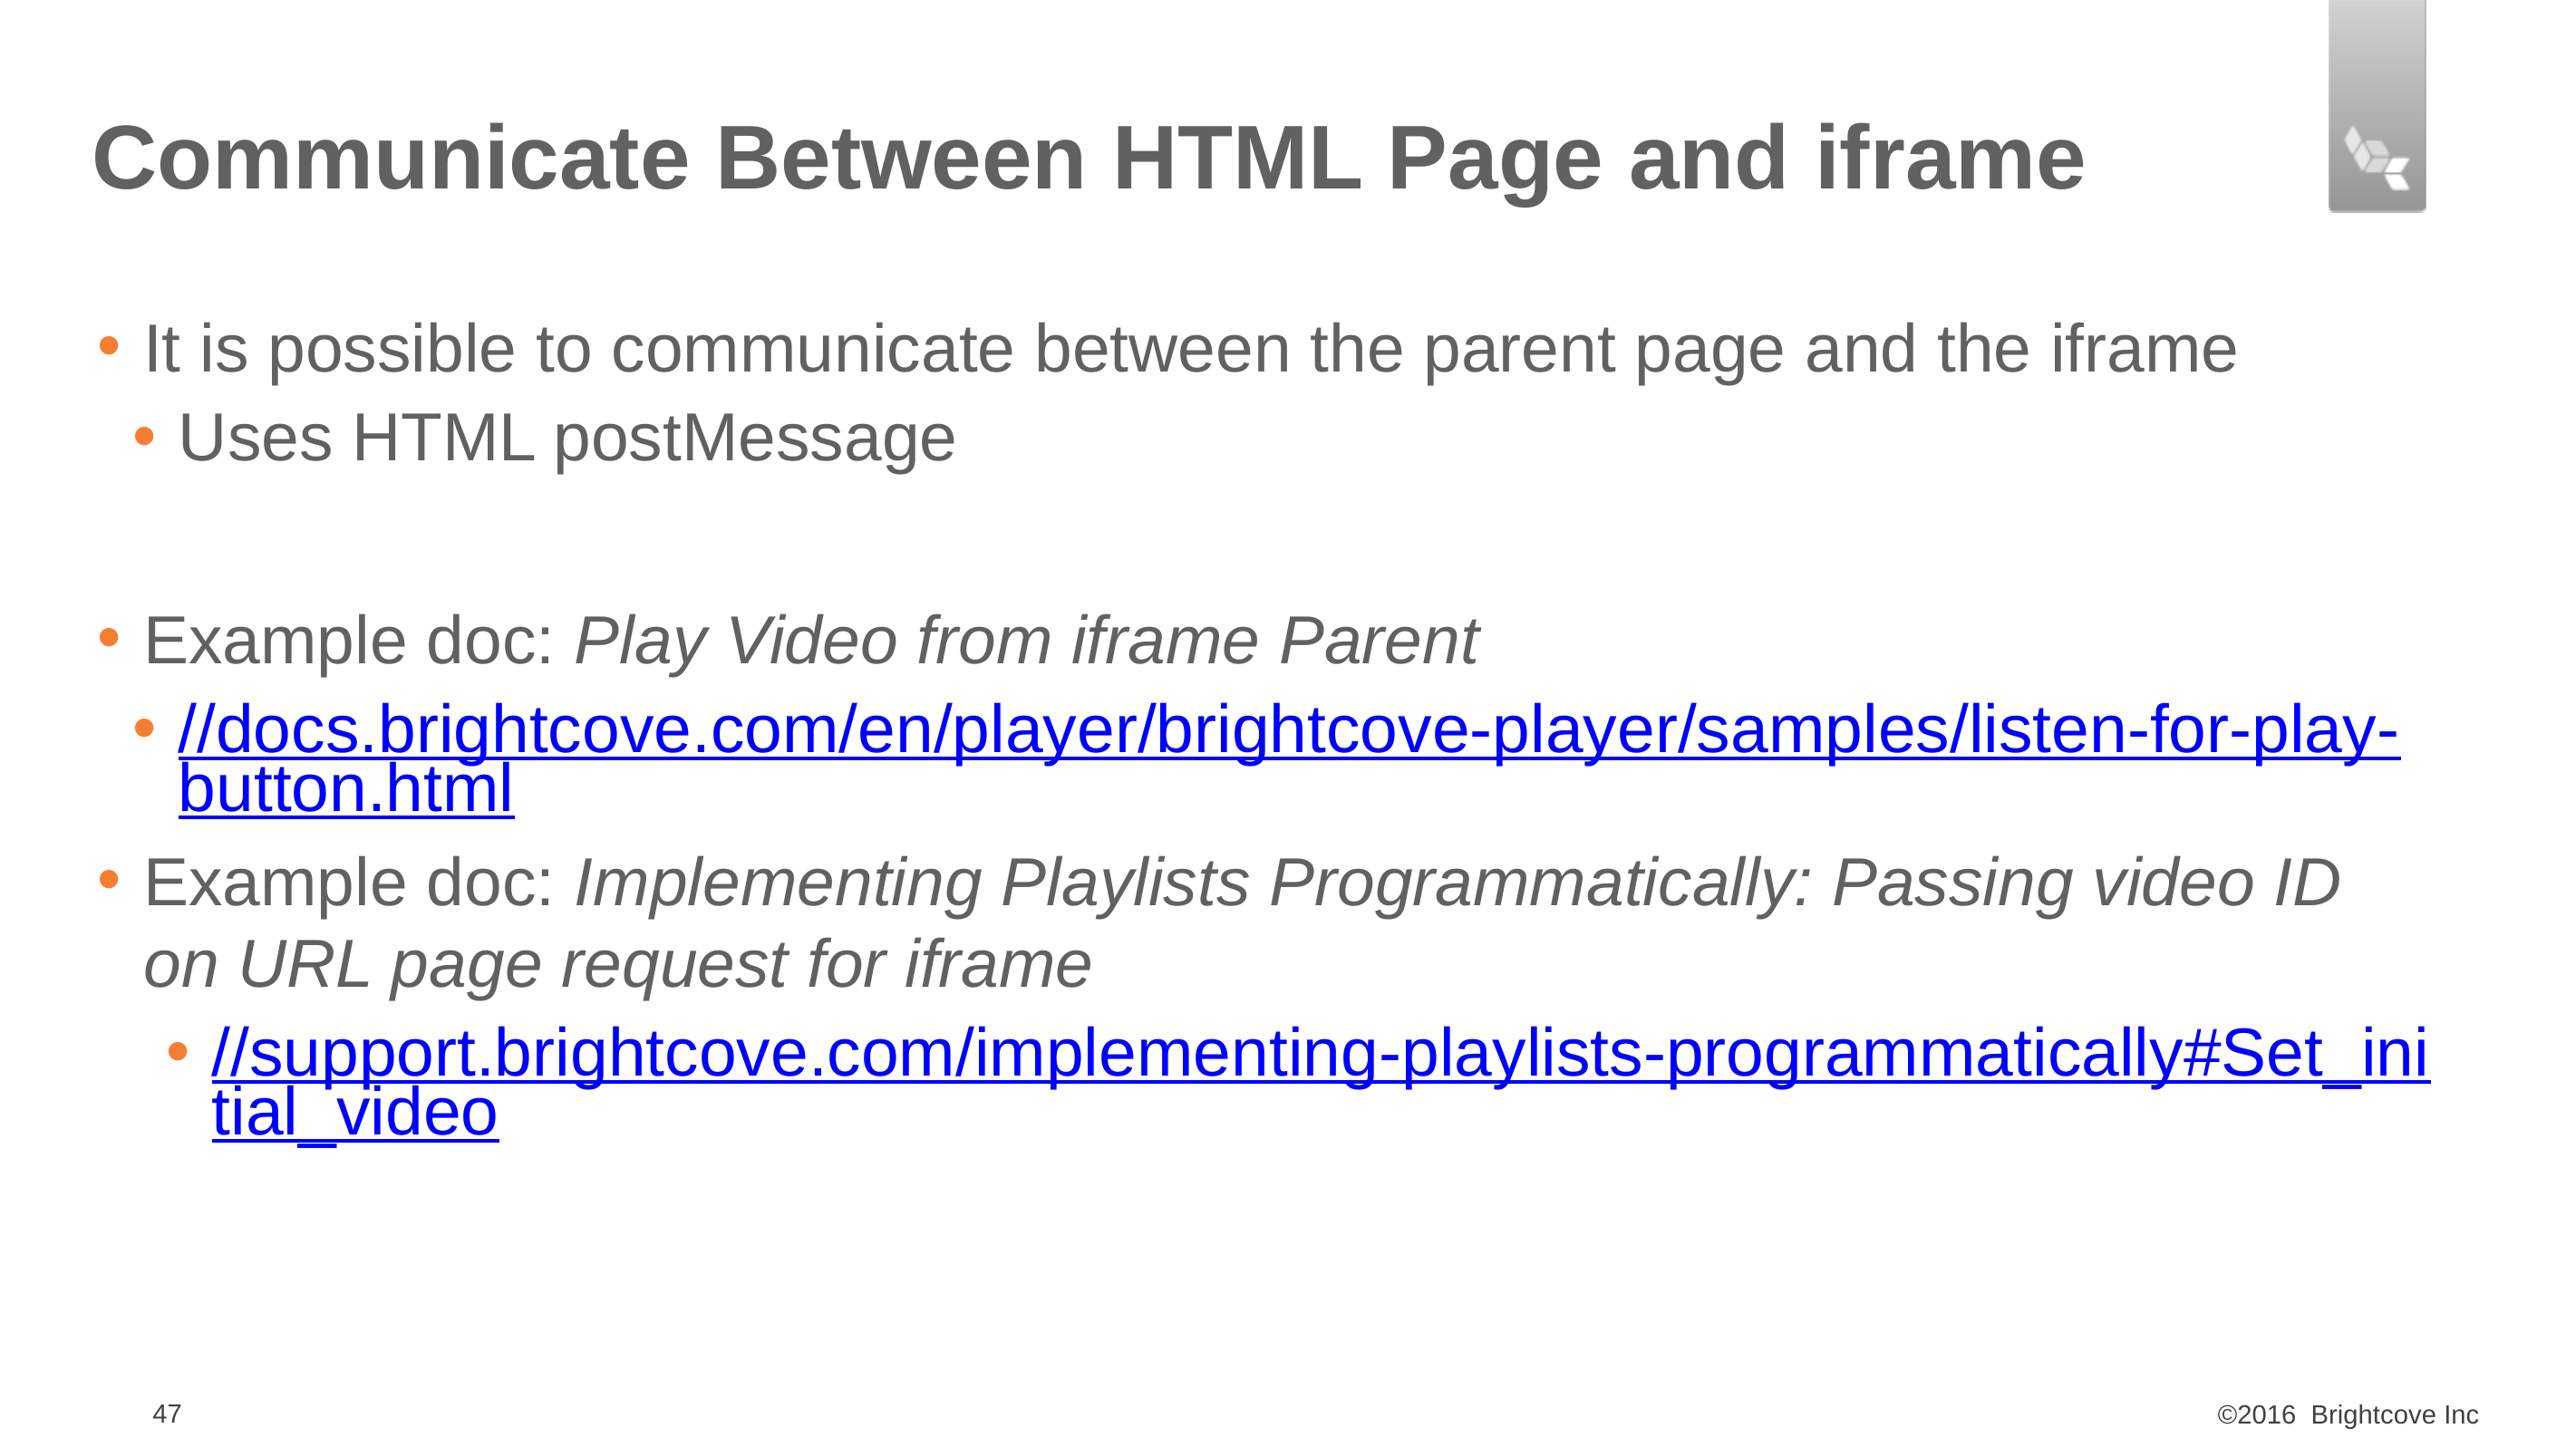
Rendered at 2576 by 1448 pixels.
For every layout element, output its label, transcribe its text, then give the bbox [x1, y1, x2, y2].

title Communicate Between HTML Page and iframe [80, 43, 2271, 261]
picture [2329, 0, 2428, 213]
slide_number 47 [143, 1390, 189, 1434]
list It is possible to communicate between the parent page and the iframe Uses HTML postMessage Example doc: Play Video from iframe Parent //docs.brightcove.com/en/player/brightcove-player/samples/listen-for-play-button.html Example doc: Implementing Playlists Programmatically: Passing video ID on URL page request for iframe //support.brightcove.com/implementing-playlists-programmatically#Set_initial_video [85, 292, 2448, 1311]
